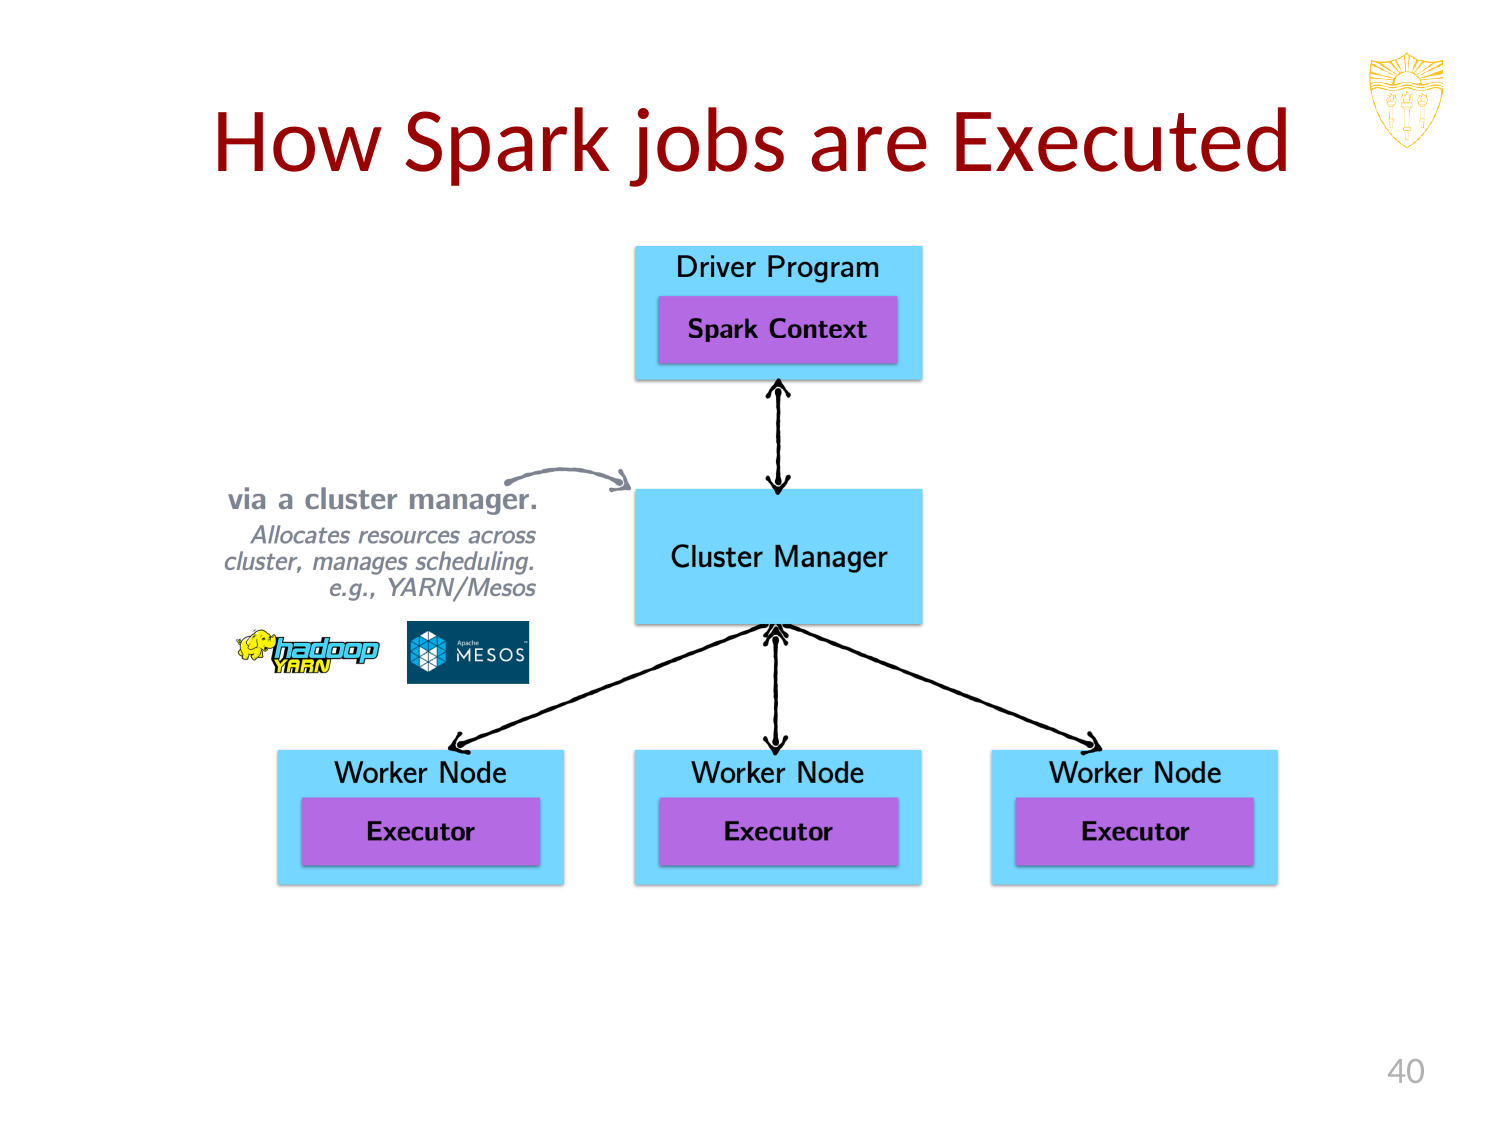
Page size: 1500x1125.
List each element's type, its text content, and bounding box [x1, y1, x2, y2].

picture [1369, 52, 1444, 148]
text_box [406, 621, 530, 684]
text_box [232, 610, 386, 694]
slide_number 40 [1080, 1046, 1425, 1103]
text_box [209, 233, 1290, 896]
title How Spark jobs are Executed [175, 80, 1325, 268]
